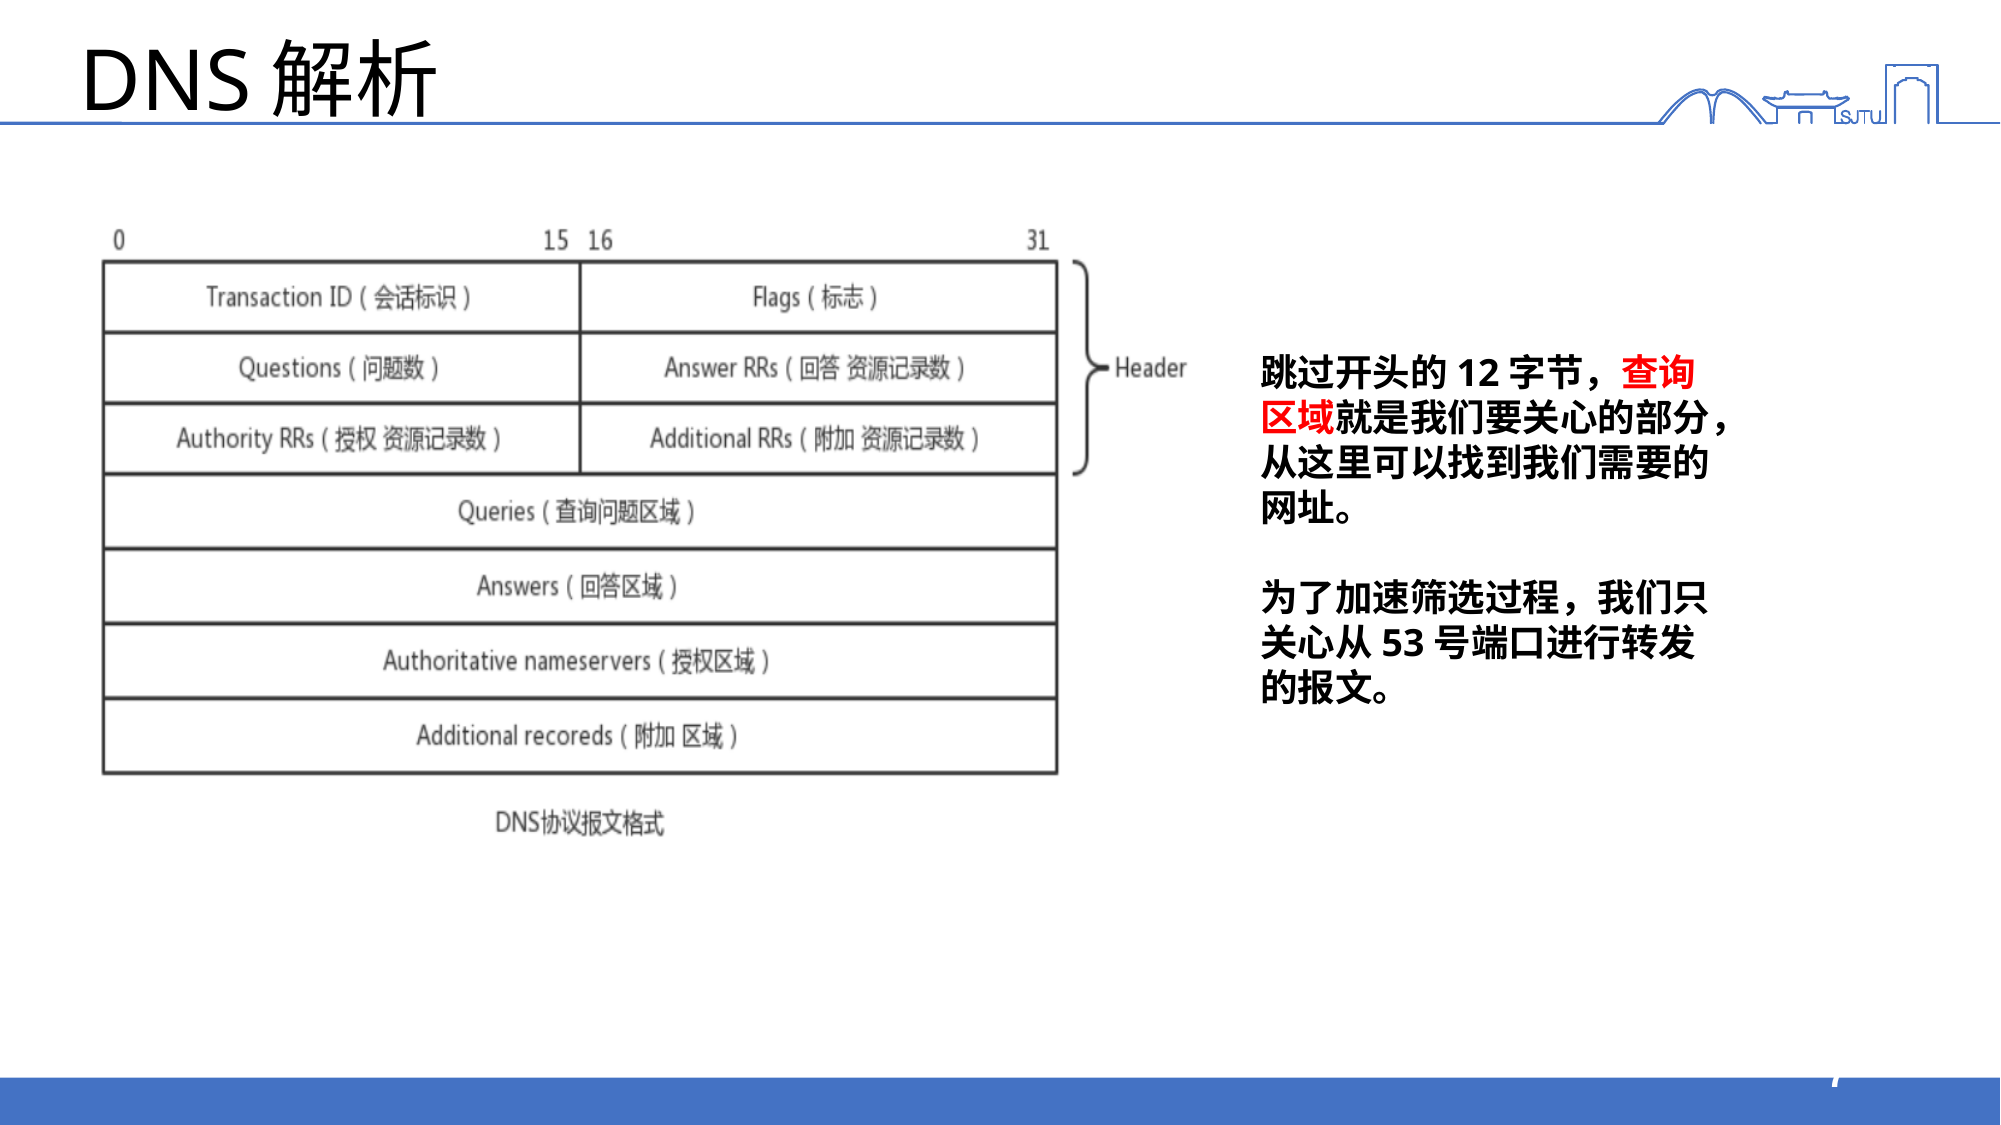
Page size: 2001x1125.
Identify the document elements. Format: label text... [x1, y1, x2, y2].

text_box 跳过开头的12字节，查询区域就是我们要关心的部分，从这里可以找到我们需要的网址。 为了加速筛选过程，我们只关心从53号端口进行转发的报文。 [1245, 341, 1738, 717]
slide_number 7 [1412, 1042, 1863, 1103]
picture [92, 211, 1192, 855]
title DNS解析 [64, 29, 1608, 137]
